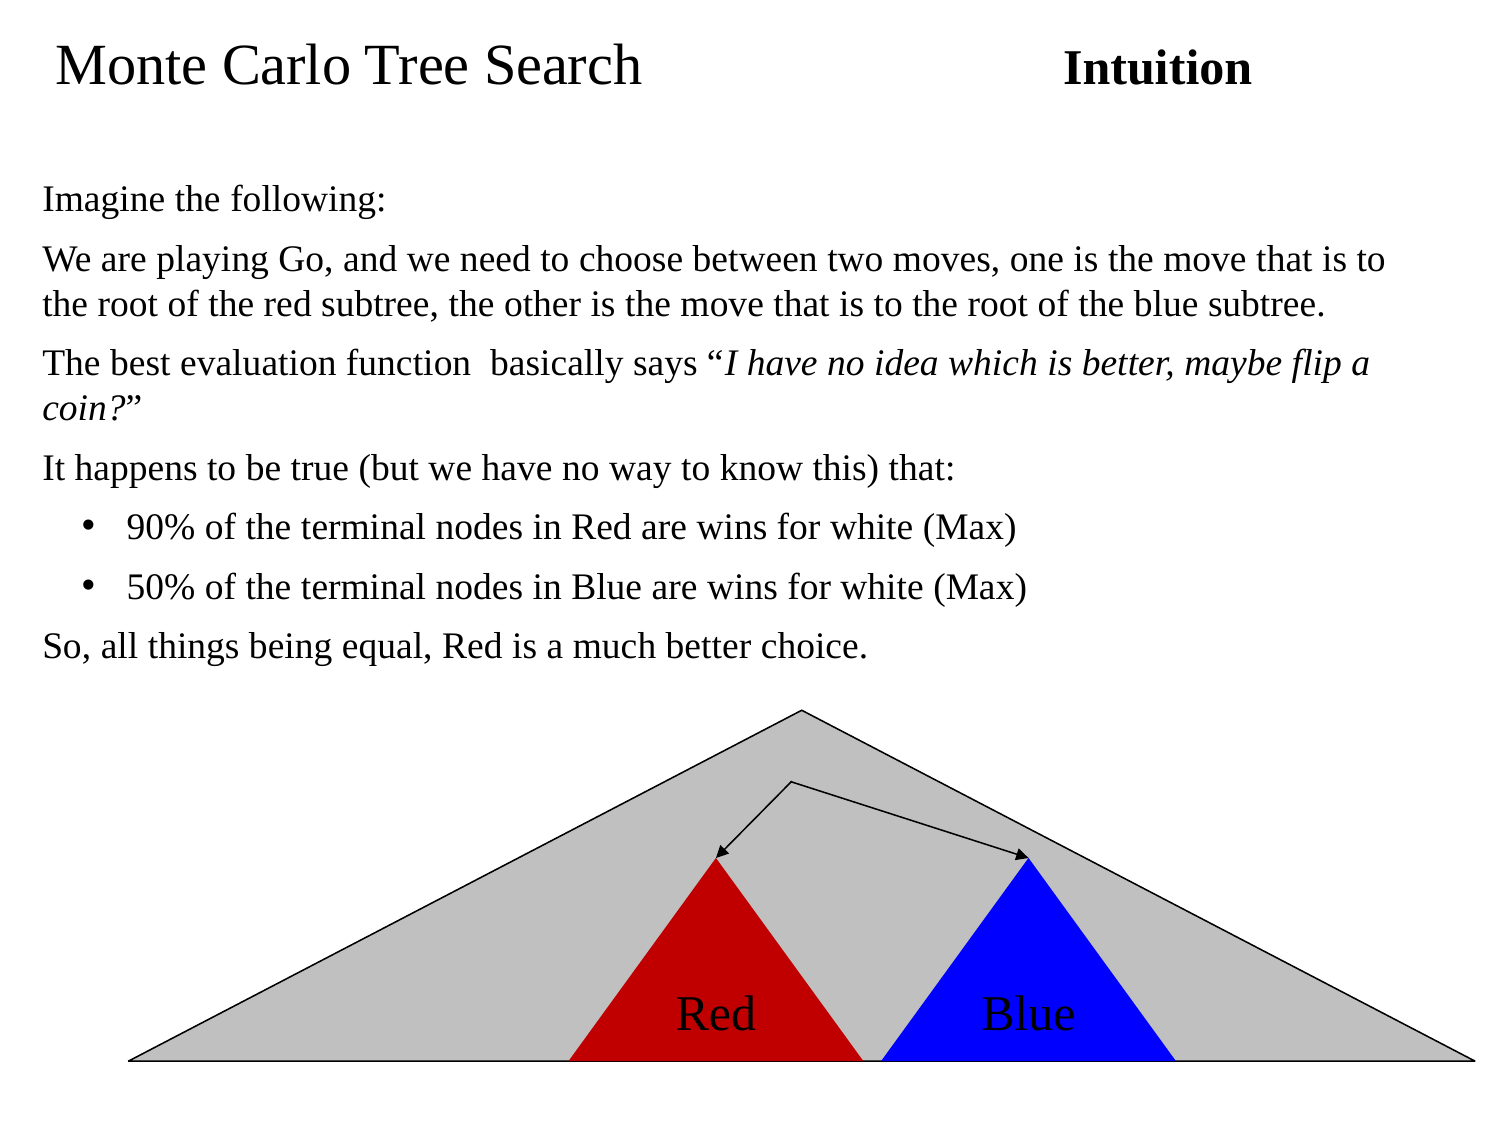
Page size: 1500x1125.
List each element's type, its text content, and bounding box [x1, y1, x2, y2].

text_box [724, 867, 1021, 1062]
text_box Red [568, 863, 864, 1062]
text_box [1032, 830, 1476, 1062]
text_box Monte Carlo Tree Search Intuition [40, 19, 1341, 104]
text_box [715, 780, 791, 859]
text_box Imagine the following: We are playing Go, and we need to choose between two moves, one is the move that is to the root of the red subtree, the other is the move that is to the root of the blue subtree. The best evaluation function basically says “I have no idea which is better, maybe flip a coin?” It happens to be true (but we have no way to know this) that: 90% of the terminal nodes in Red are wins for white (Max) 50% of the terminal nodes in Blue are wins for white (Max) So, all things being equal, Red is a much better choice. [27, 166, 1432, 674]
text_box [790, 781, 1029, 859]
text_box [128, 710, 936, 1062]
text_box Blue [880, 862, 1177, 1062]
